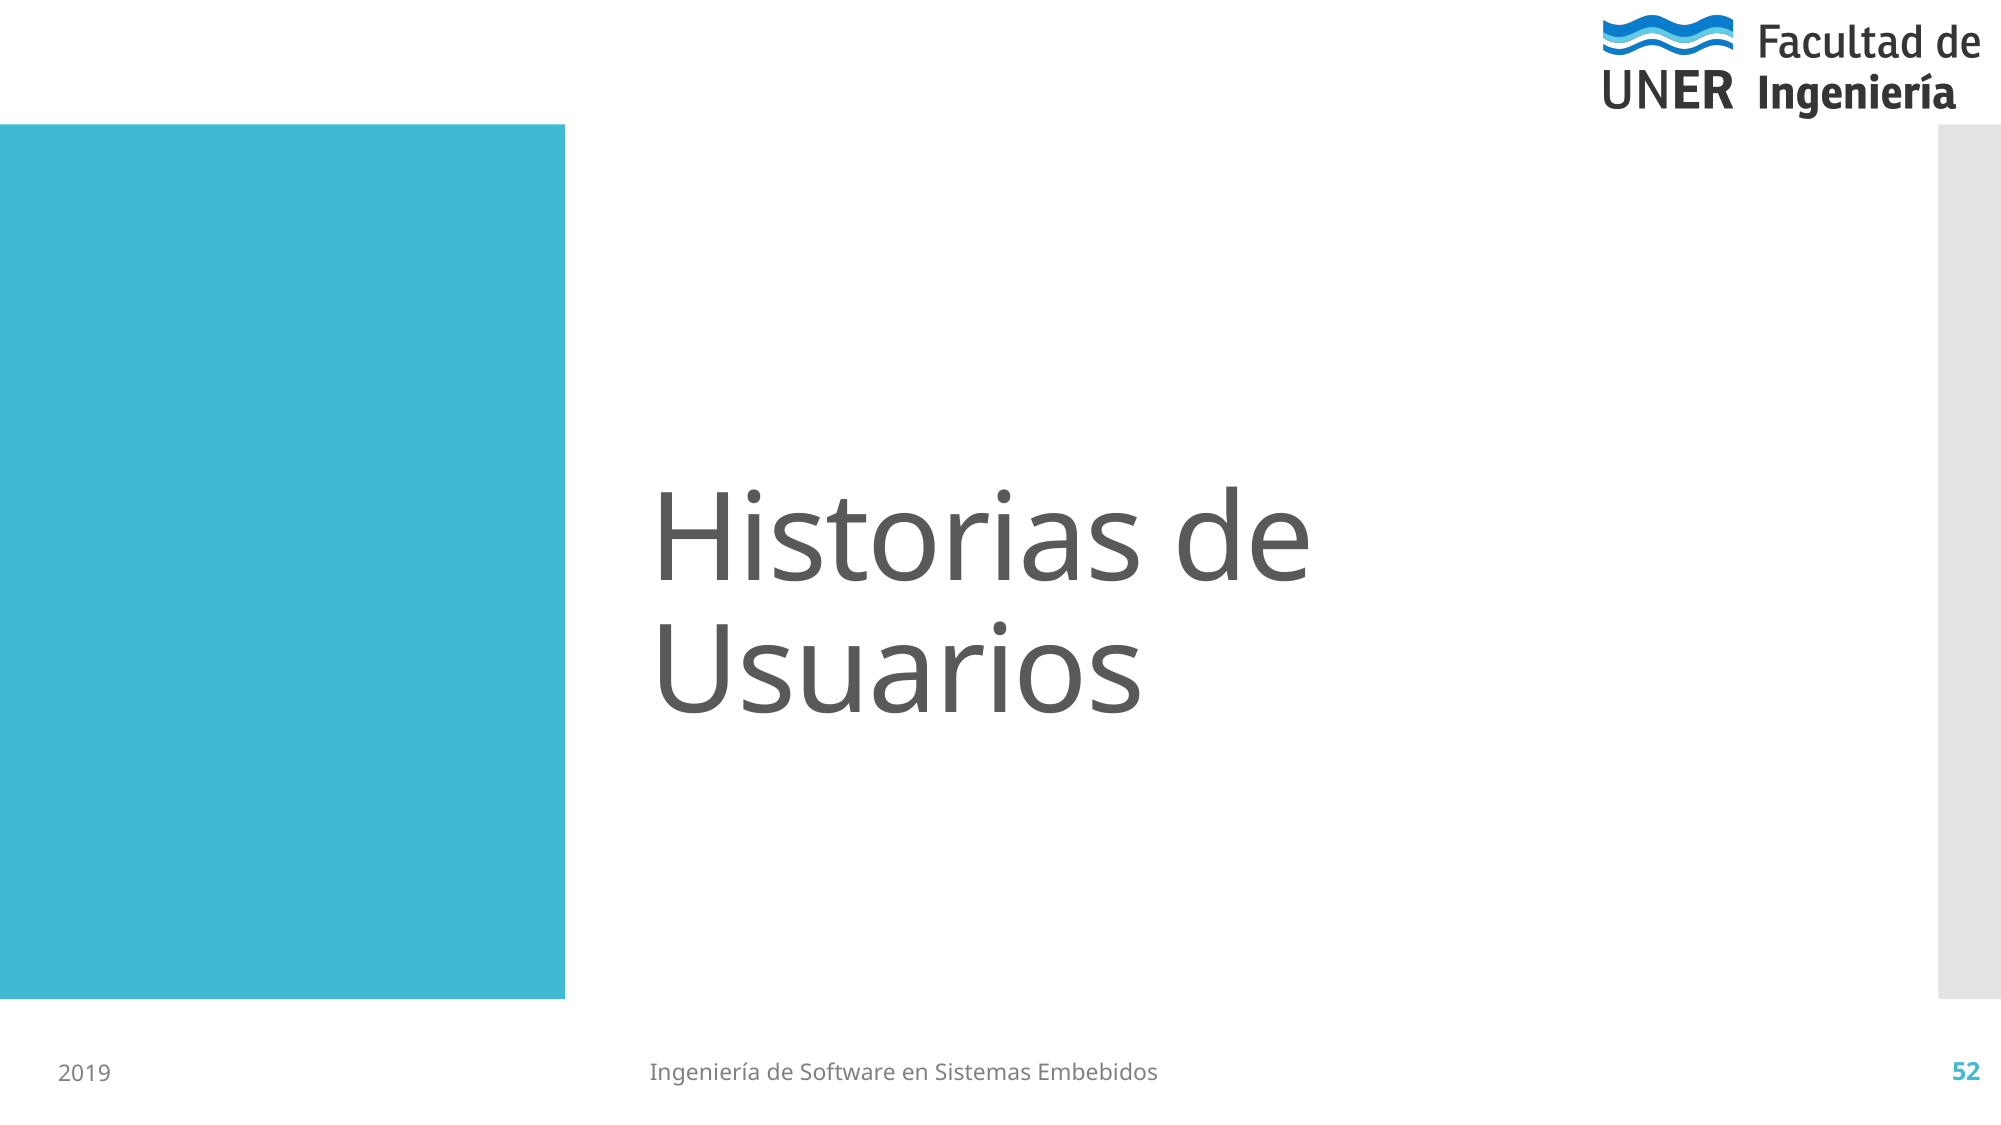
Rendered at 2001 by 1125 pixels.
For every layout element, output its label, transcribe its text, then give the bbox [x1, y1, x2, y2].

title Historias de Usuarios [634, 213, 1835, 747]
slide_number 2019 [43, 1042, 493, 1103]
picture [1587, 0, 1996, 134]
slide_number 52 [1744, 1042, 1996, 1103]
footer Ingeniería de Software en Sistemas Embebidos [634, 1042, 1605, 1103]
